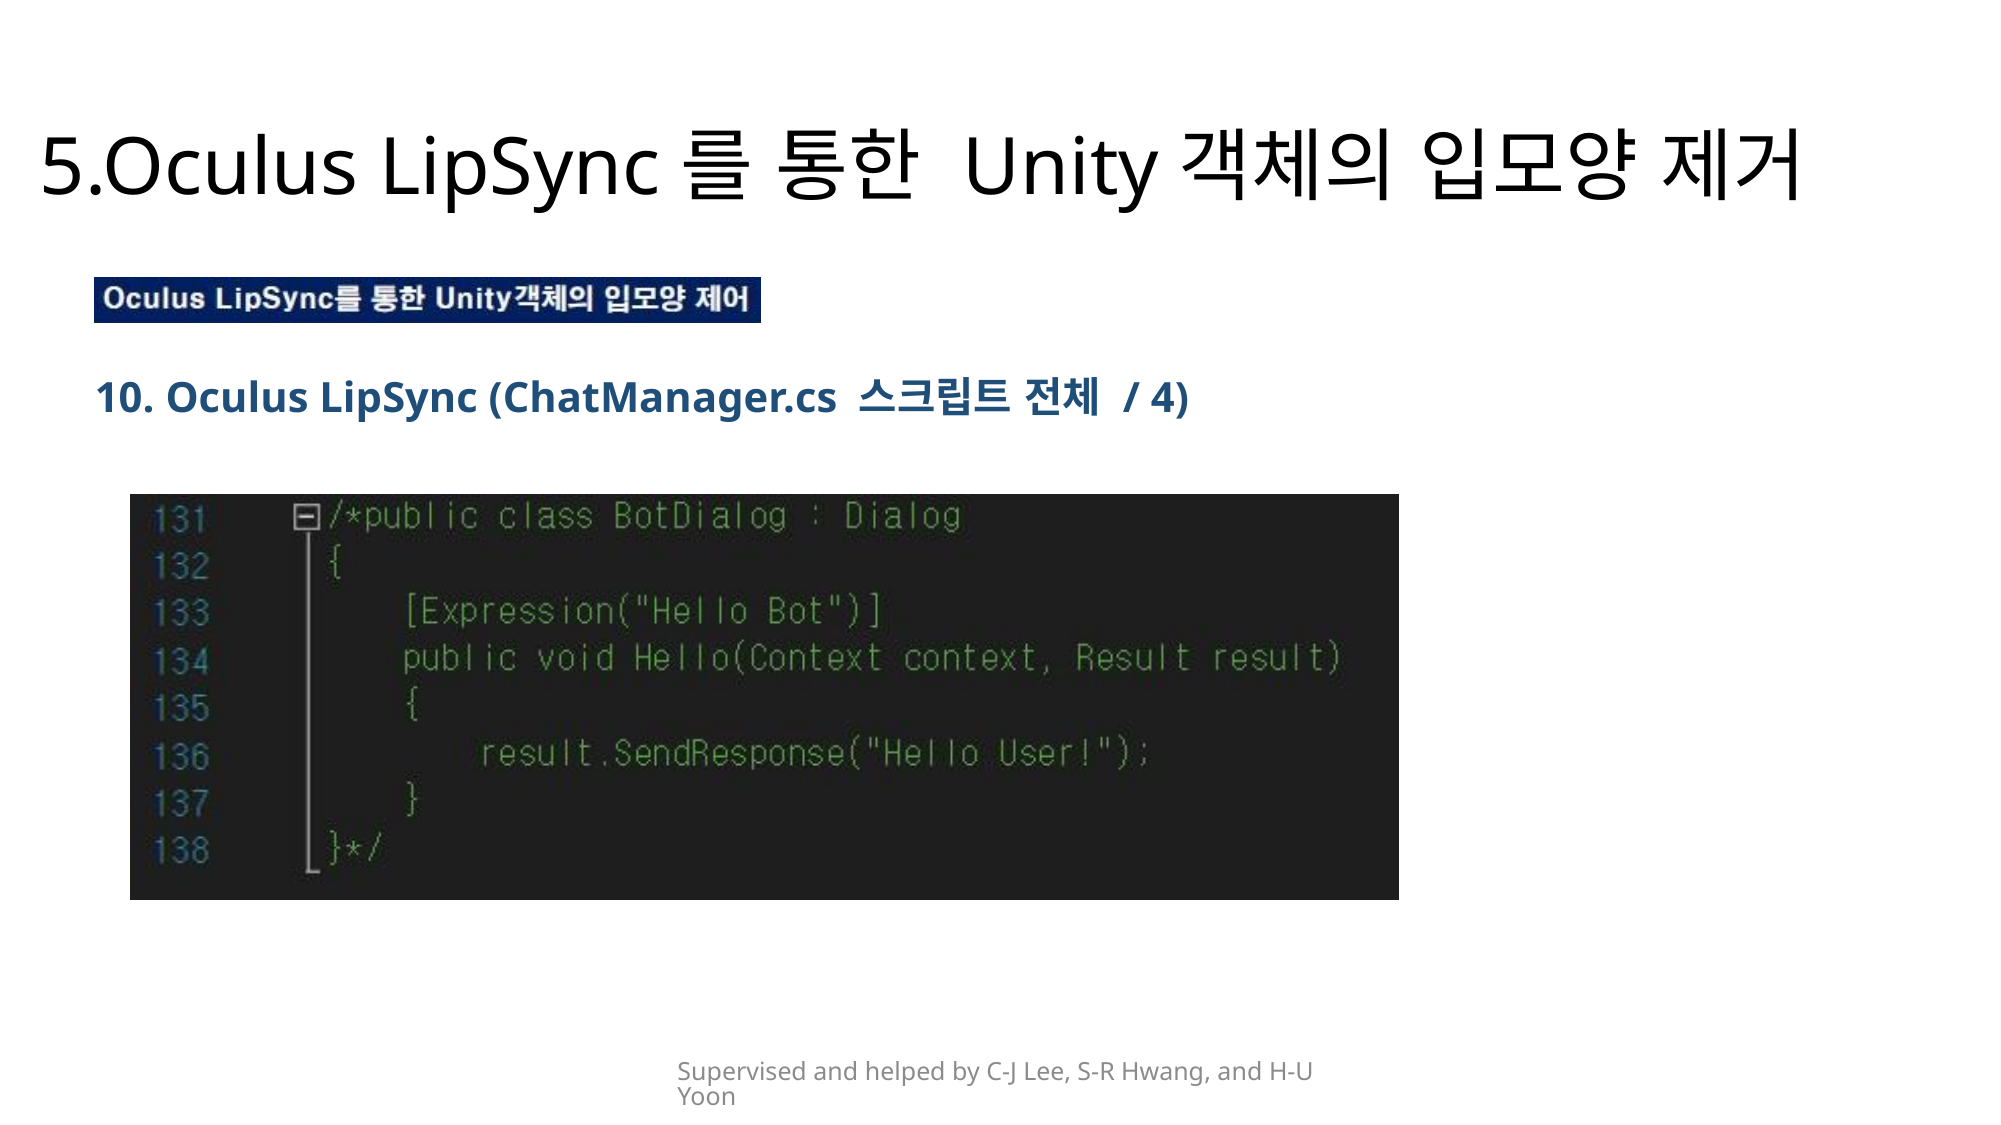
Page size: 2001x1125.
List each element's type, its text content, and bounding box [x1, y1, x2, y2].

picture [130, 494, 1399, 900]
title 5.Oculus LipSync를 통한 Unity객체의 입모양 제거 [24, 59, 1980, 278]
footer Supervised and helped by C-J Lee, S-R Hwang, and H-U Yoon [662, 1042, 1338, 1103]
text_box 10. Oculus LipSync (ChatManager.cs 스크립트 전체 / 4) [79, 363, 1442, 429]
picture [94, 277, 761, 323]
